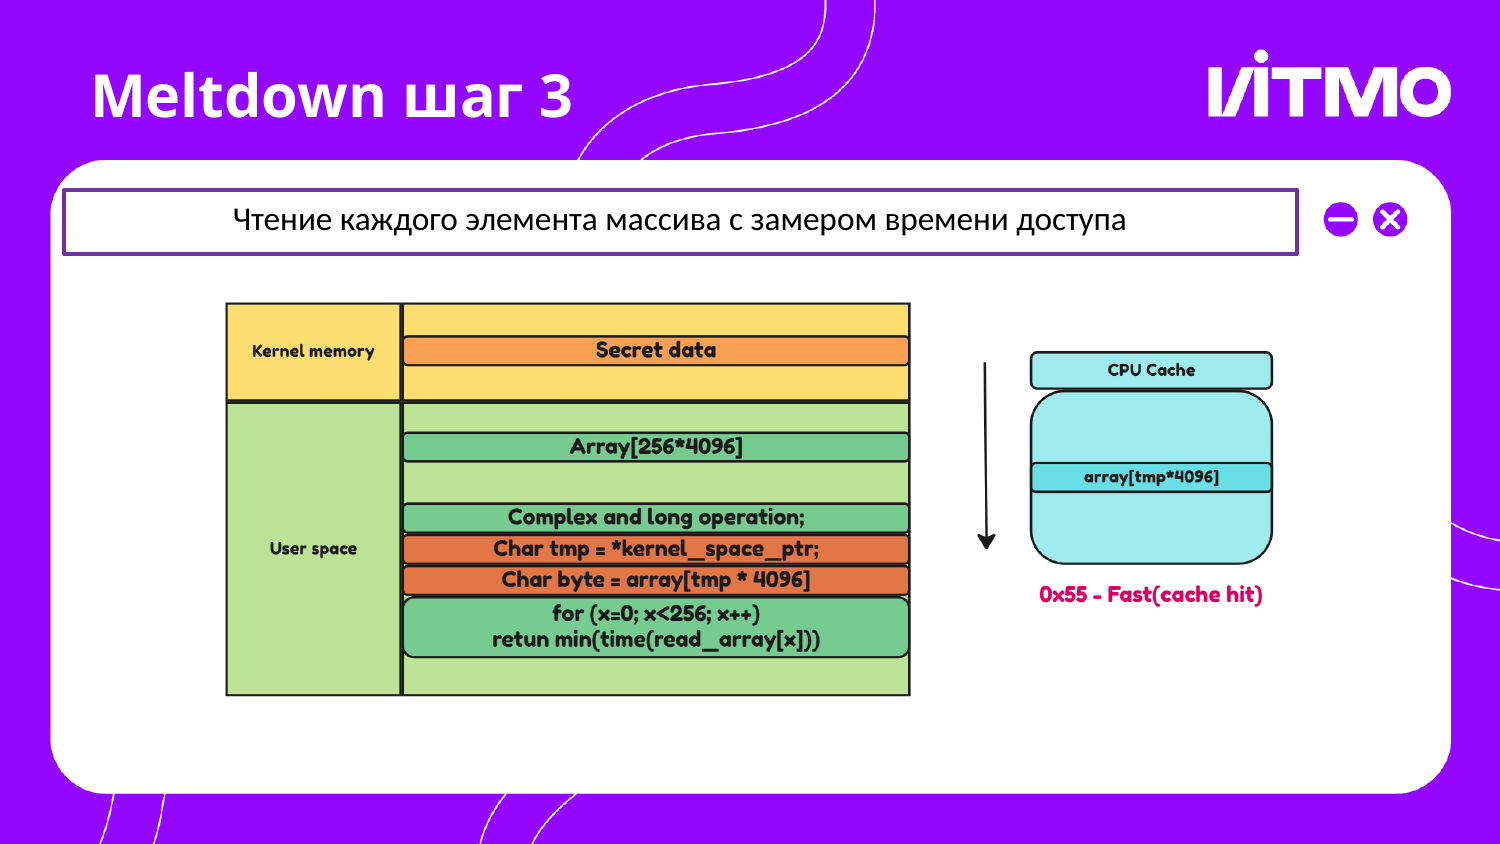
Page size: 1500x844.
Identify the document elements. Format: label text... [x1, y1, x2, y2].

title Meltdown шаг 3 [75, 50, 1195, 137]
picture [0, 0, 1500, 844]
list Чтение каждого элемента массива с замером времени доступа [62, 188, 1299, 256]
